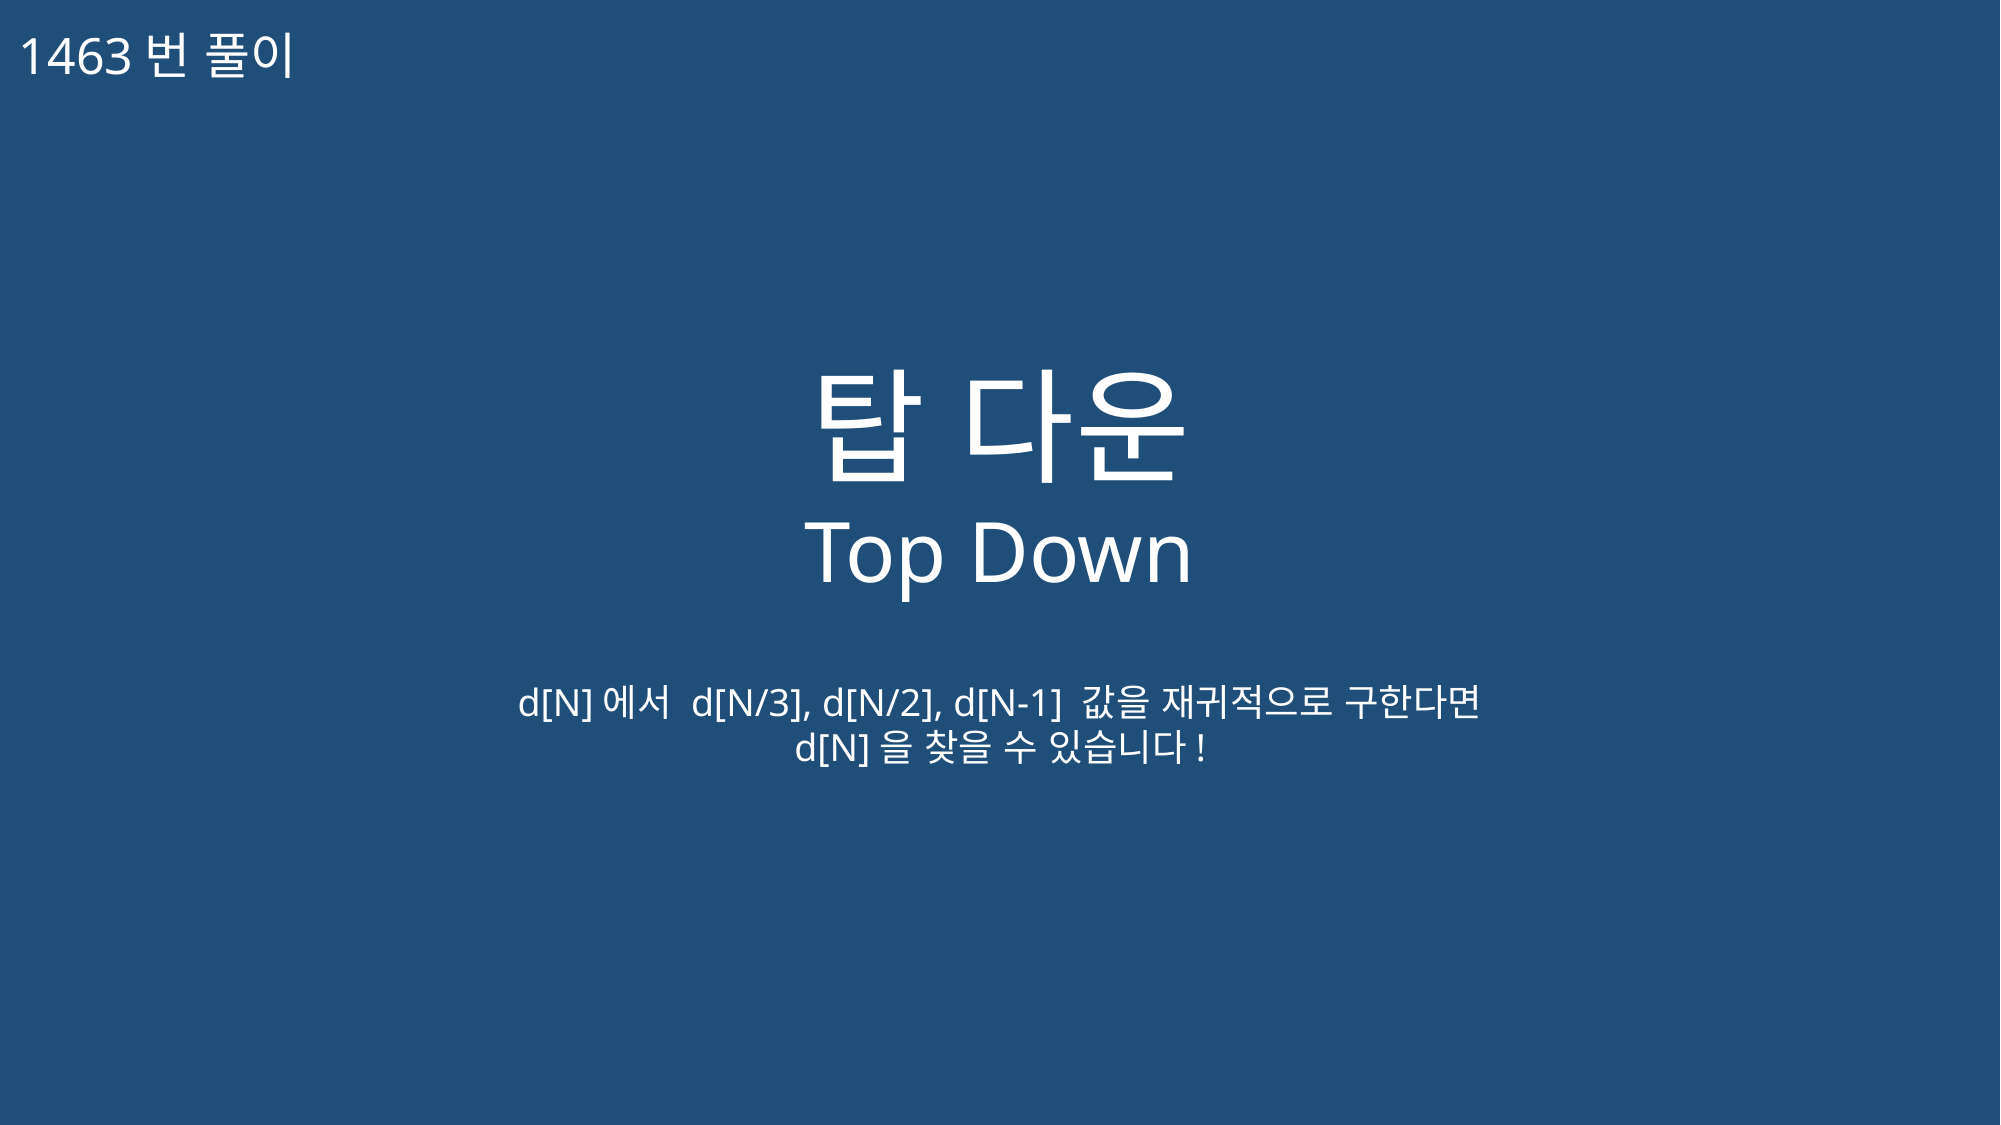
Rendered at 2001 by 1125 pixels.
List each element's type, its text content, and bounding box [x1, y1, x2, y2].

text_box d[N]에서 d[N/3], d[N/2], d[N-1] 값을 재귀적으로 구한다면 d[N]을 찾을 수 있습니다! [502, 671, 1498, 777]
text_box 탑 다운 Top Down [790, 341, 1210, 607]
text_box 1463번 풀이 [4, 17, 312, 92]
